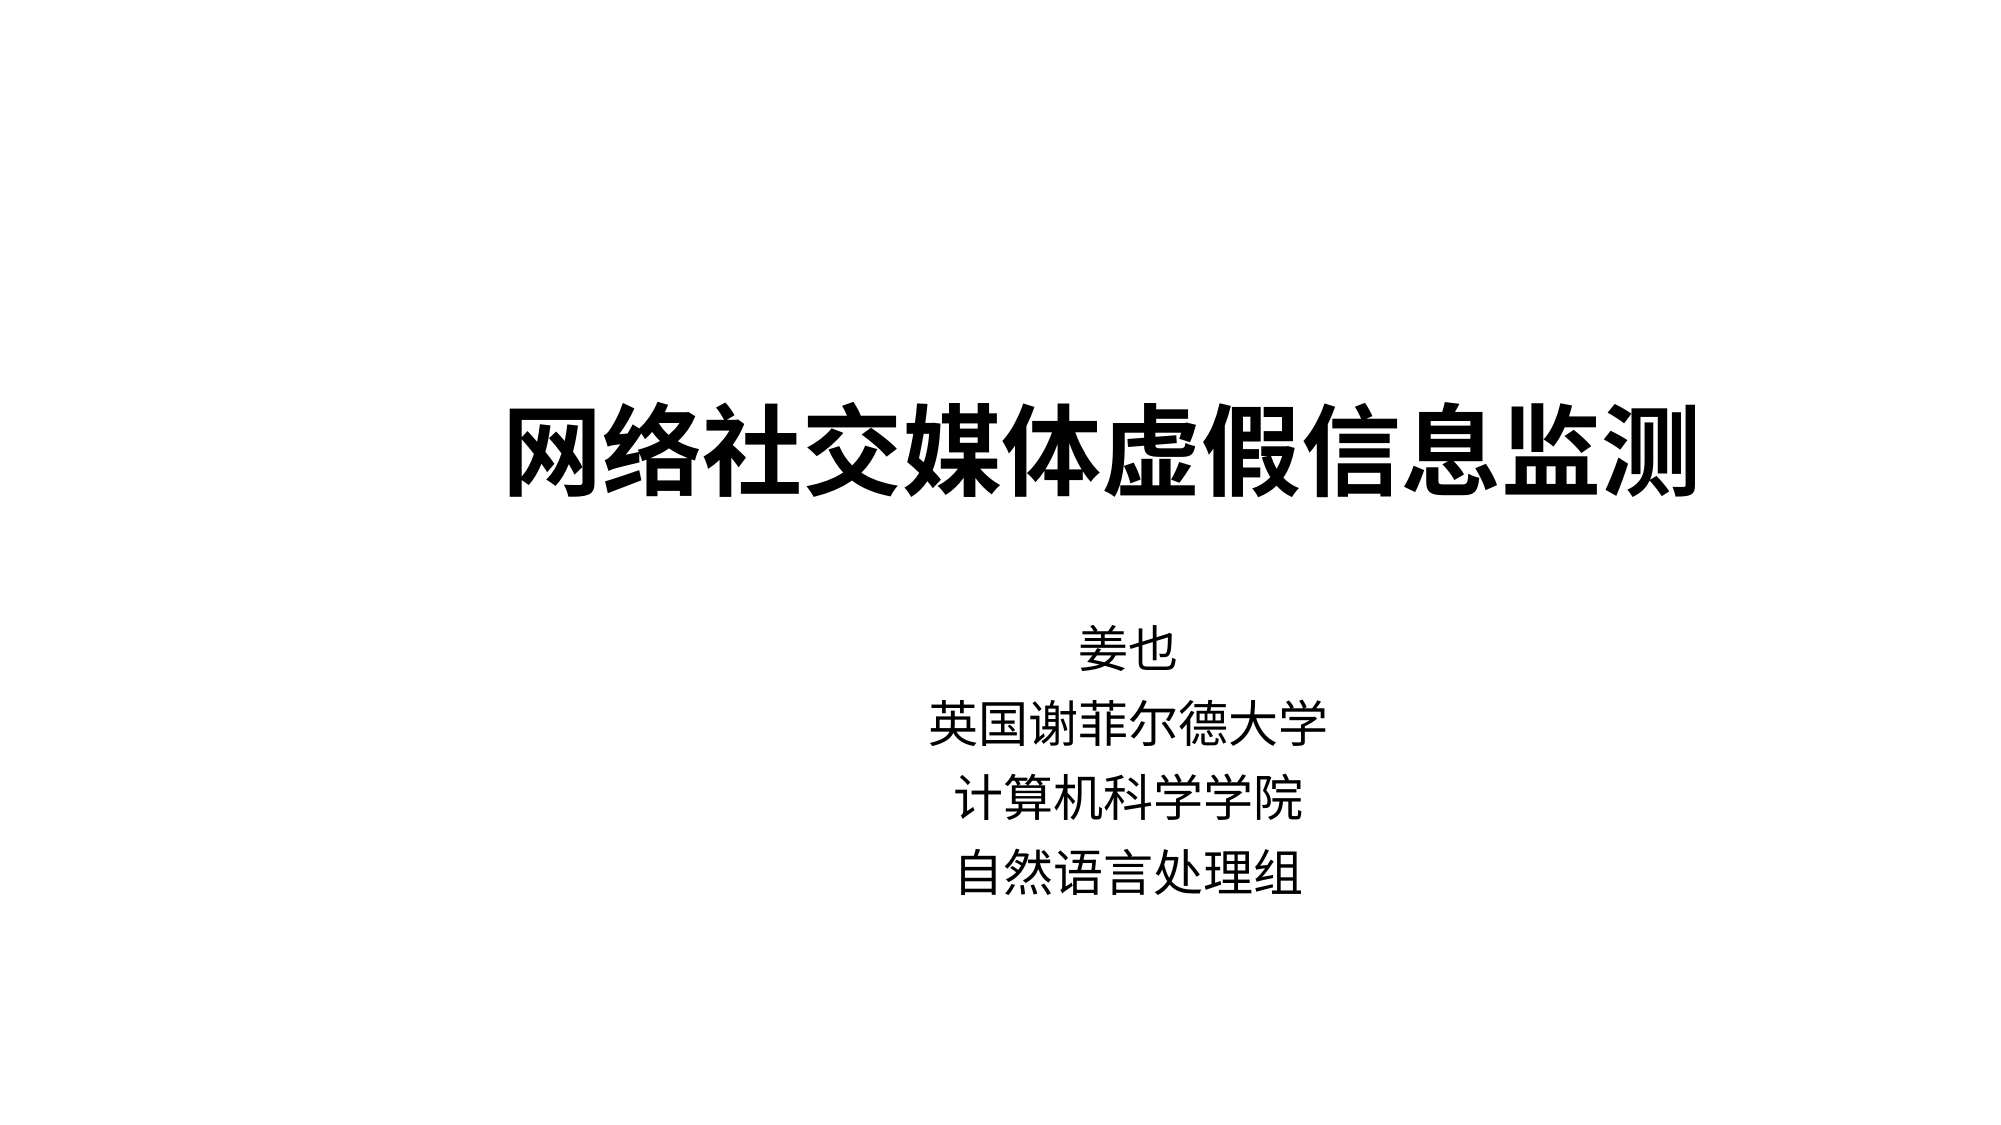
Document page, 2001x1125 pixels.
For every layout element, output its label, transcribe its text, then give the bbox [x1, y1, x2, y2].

subtitle 姜也 英国谢菲尔德大学 计算机科学学院 自然语言处理组 [746, 616, 1511, 1050]
title 网络社交媒体虚假信息监测 [393, 100, 1811, 518]
